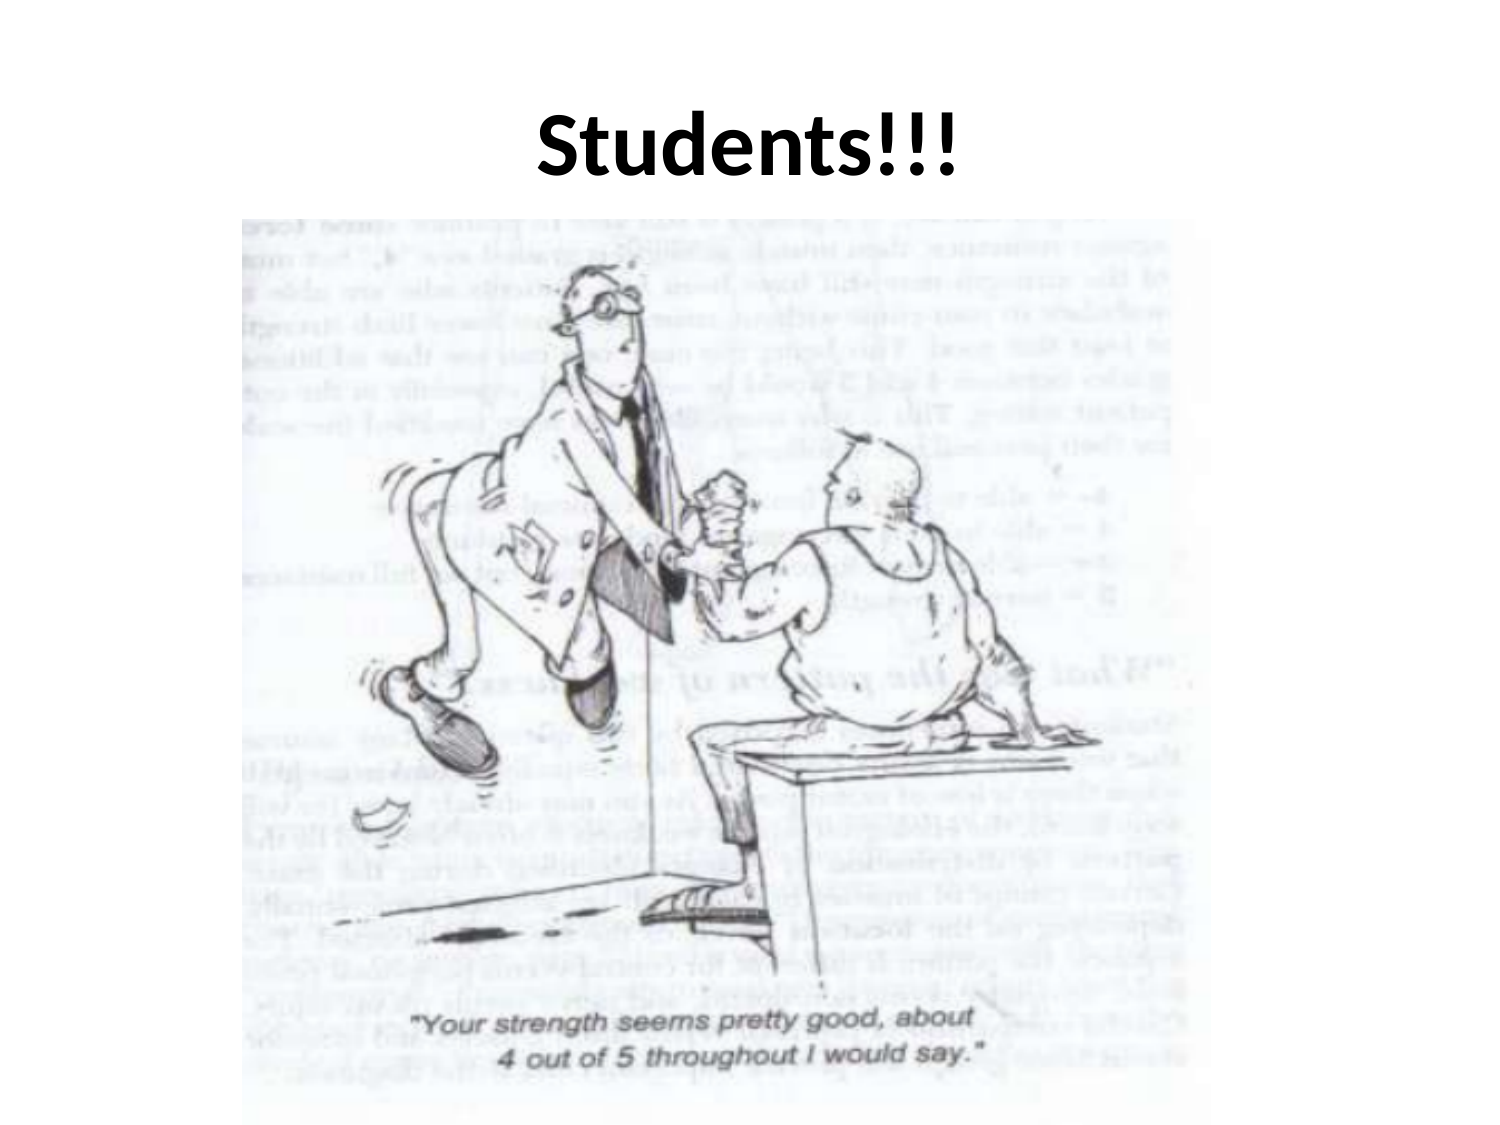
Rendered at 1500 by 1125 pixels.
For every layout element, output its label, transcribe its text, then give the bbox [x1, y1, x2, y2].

title Students!!! [75, 45, 1425, 233]
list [241, 219, 1211, 1125]
